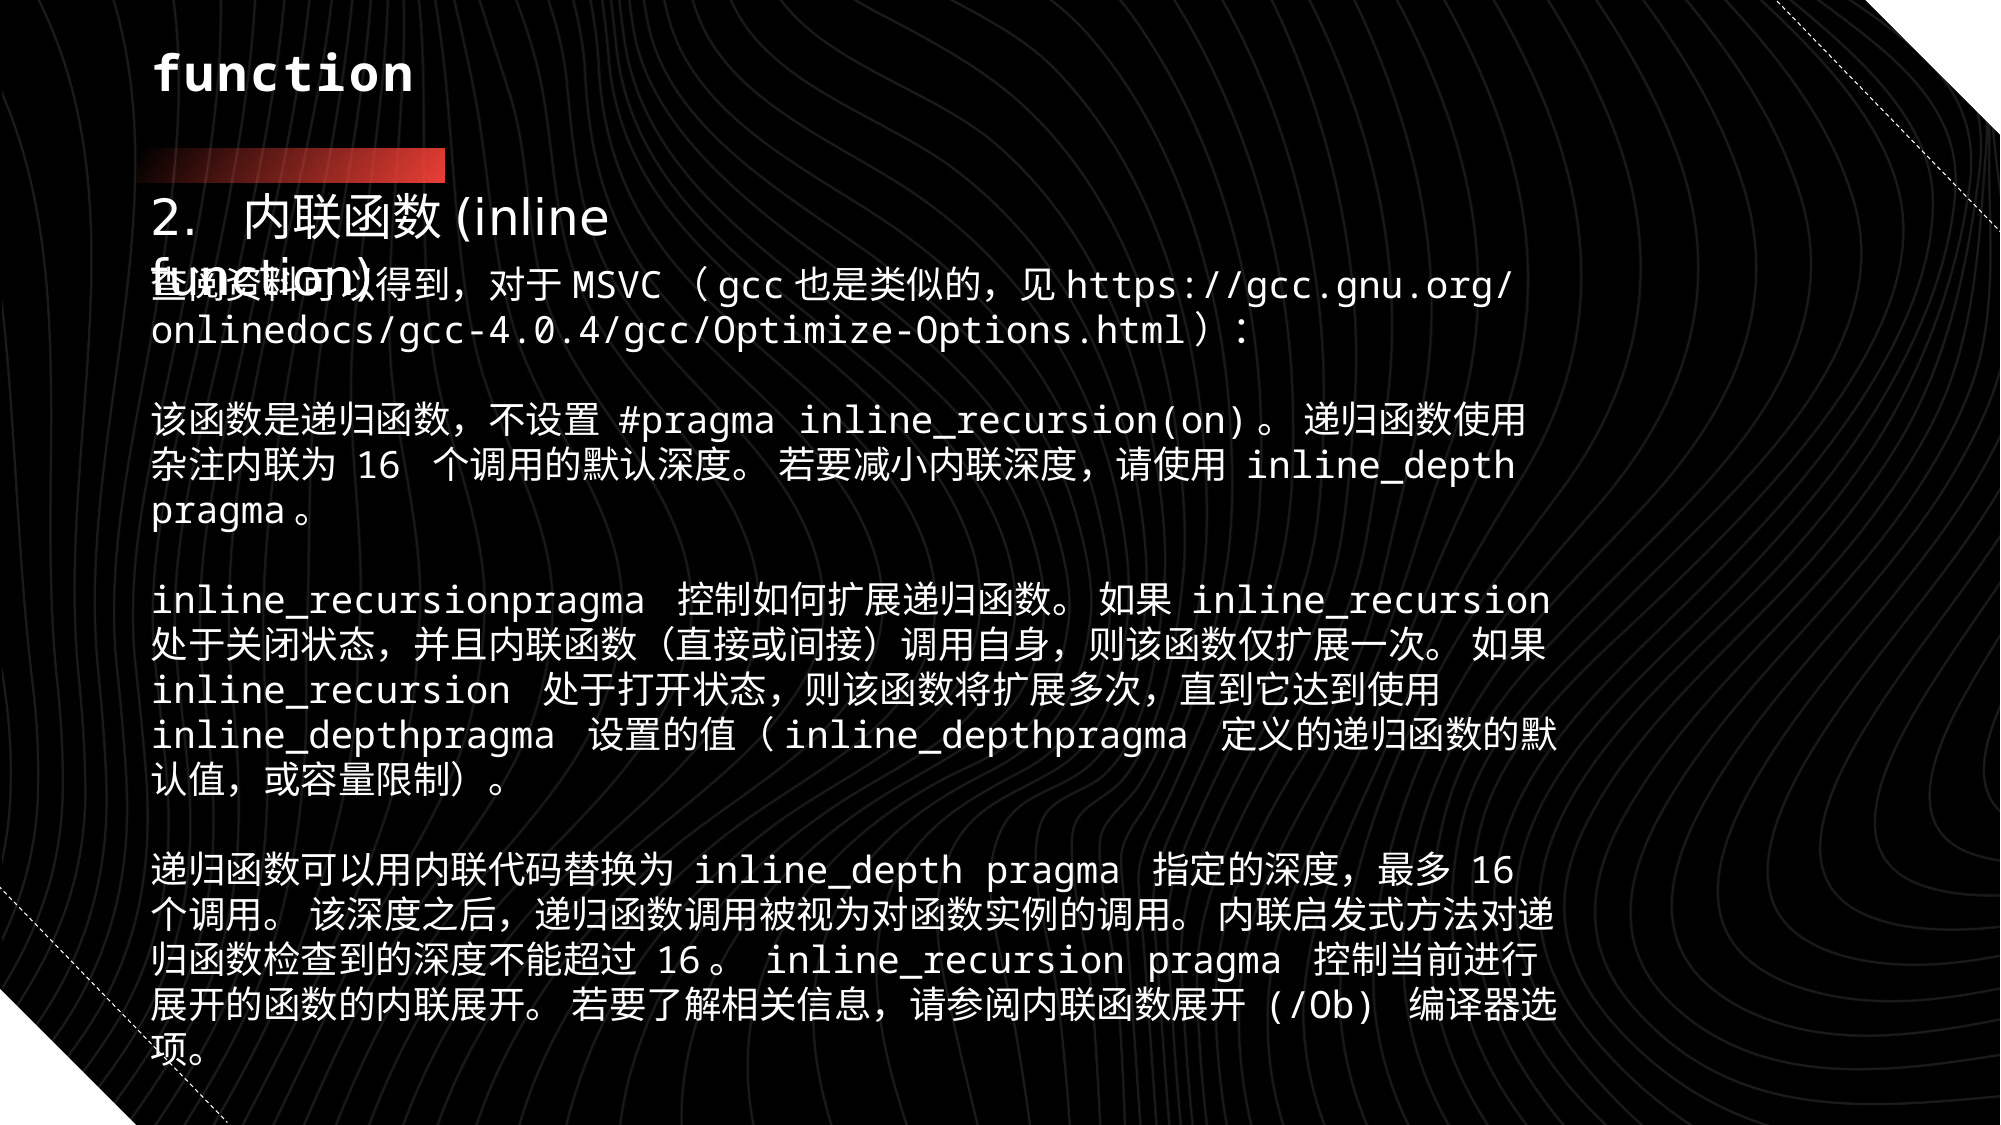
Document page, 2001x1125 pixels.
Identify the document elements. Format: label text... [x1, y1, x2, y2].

text_box 2. 内联函数(inline function) [136, 177, 839, 253]
text_box 查阅资料可以得到，对于MSVC（gcc也是类似的，见https://gcc.gnu.org/onlinedocs/gcc-4.0.4/gcc/Optimize-Options.html）： 该函数是递归函数，不设置 #pragma inline_recursion(on)。 递归函数使用杂注内联为 16 个调用的默认深度。 若要减小内联深度，请使用 inline_depth pragma。 inline_recursionpragma 控制如何扩展递归函数。 如果 inline_recursion 处于关闭状态，并且内联函数（直接或间接）调用自身，则该函数仅扩展一次。 如果 inline_recursion 处于打开状态，则该函数将扩展多次，直到它达到使用 inline_depthpragma 设置的值（inline_depthpragma 定义的递归函数的默认值，或容量限制）。 递归函数可以用内联代码替换为 inline_depth pragma 指定的深度，最多 16 个调用。 该深度之后，递归函数调用被视为对函数实例的调用。 内联启发式方法对递归函数检查到的深度不能超过 16。 inline_recursion pragma 控制当前进行展开的函数的内联展开。 若要了解相关信息，请参阅内联函数展开 (/Ob) 编译器选项。 [136, 253, 1579, 1079]
title function [136, 27, 1863, 124]
